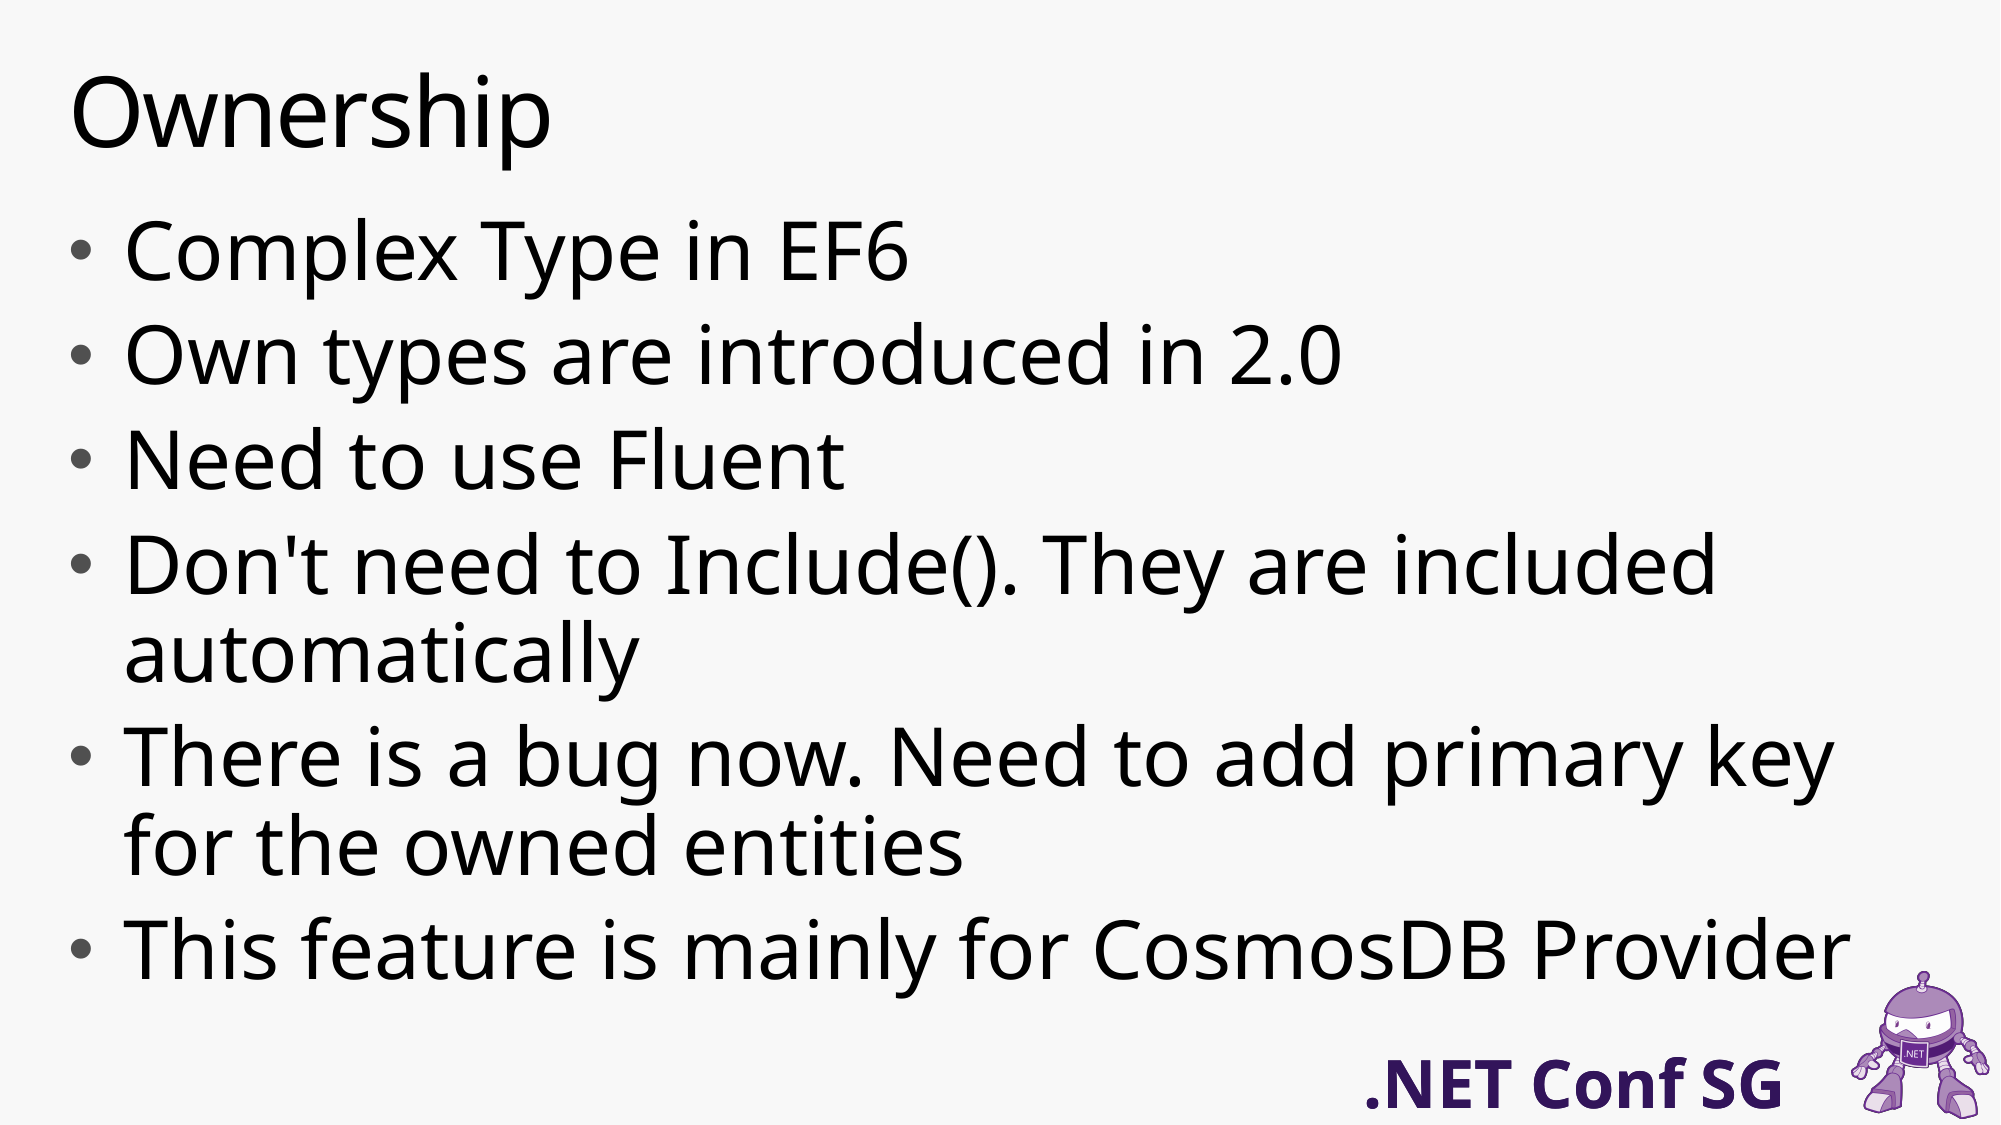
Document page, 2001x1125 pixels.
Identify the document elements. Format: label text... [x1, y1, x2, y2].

picture [1851, 971, 1990, 1119]
list Complex Type in EF6 Own types are introduced in 2.0 Need to use Fluent Don't need to Include(). They are included automatically There is a bug now. Need to add primary key for the owned entities This feature is mainly for CosmosDB Provider [44, 196, 1956, 1037]
title Ownership [44, 47, 1957, 196]
